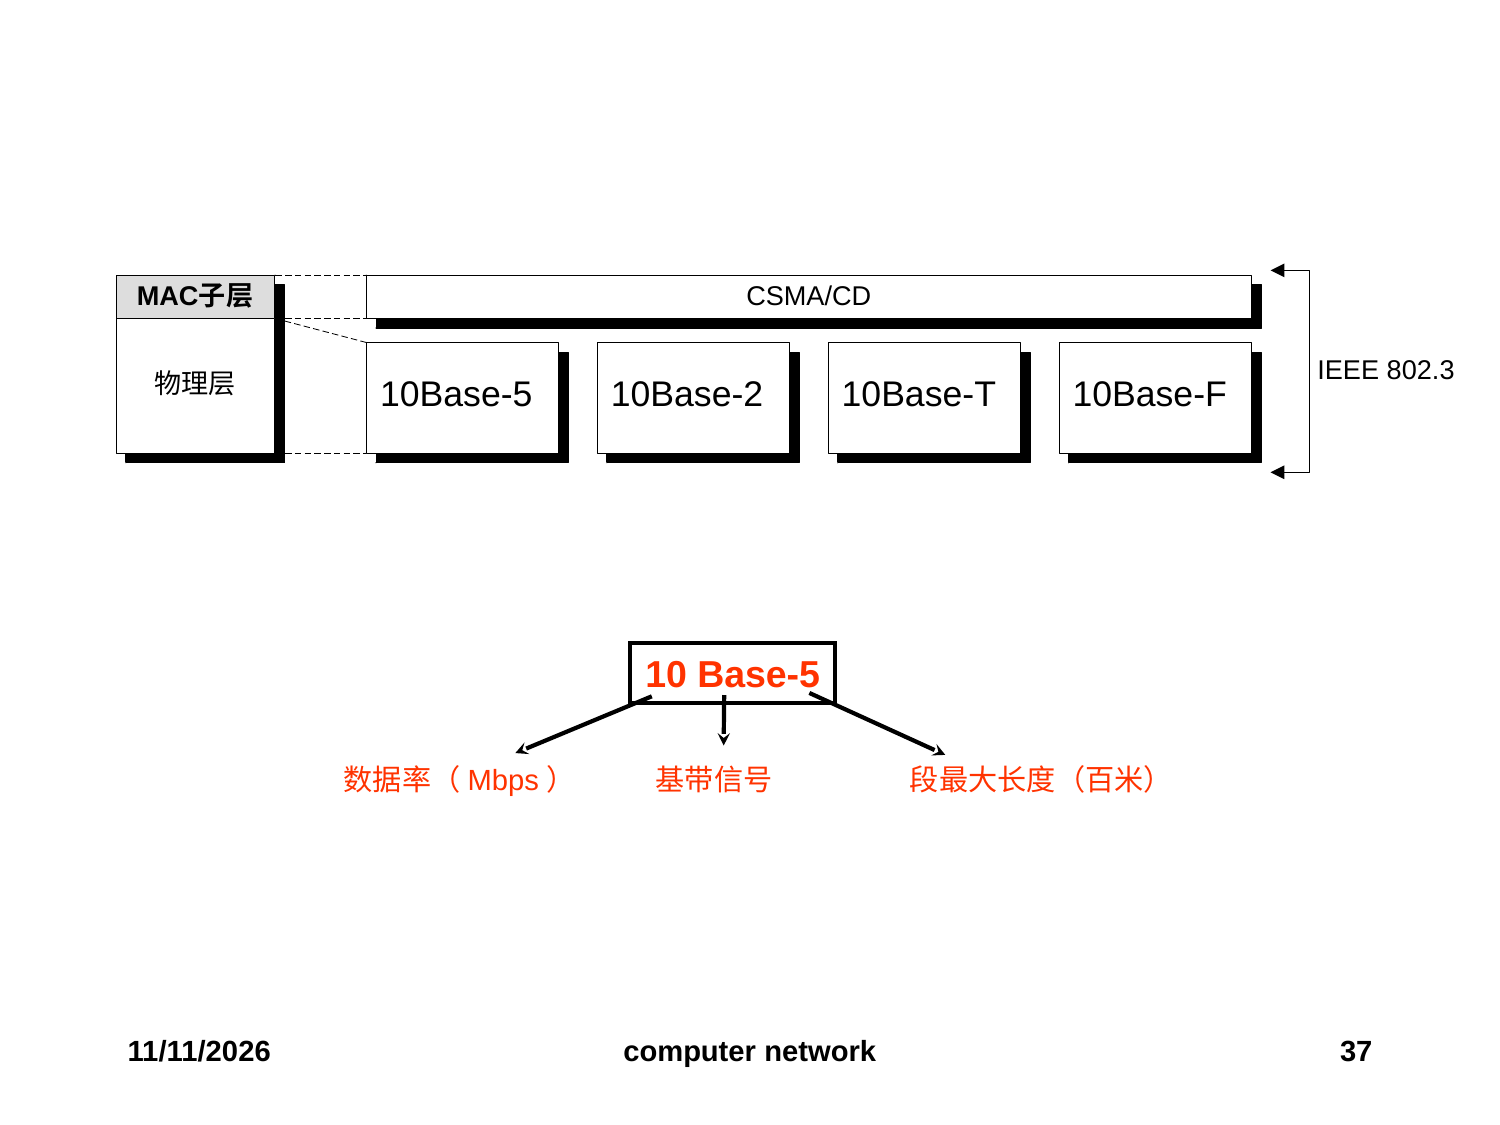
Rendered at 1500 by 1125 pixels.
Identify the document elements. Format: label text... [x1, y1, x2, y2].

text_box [335, 642, 1189, 804]
picture [111, 259, 1459, 483]
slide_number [112, 1025, 425, 1100]
slide_number 37 [1074, 1025, 1388, 1100]
footer computer network [512, 1025, 988, 1100]
